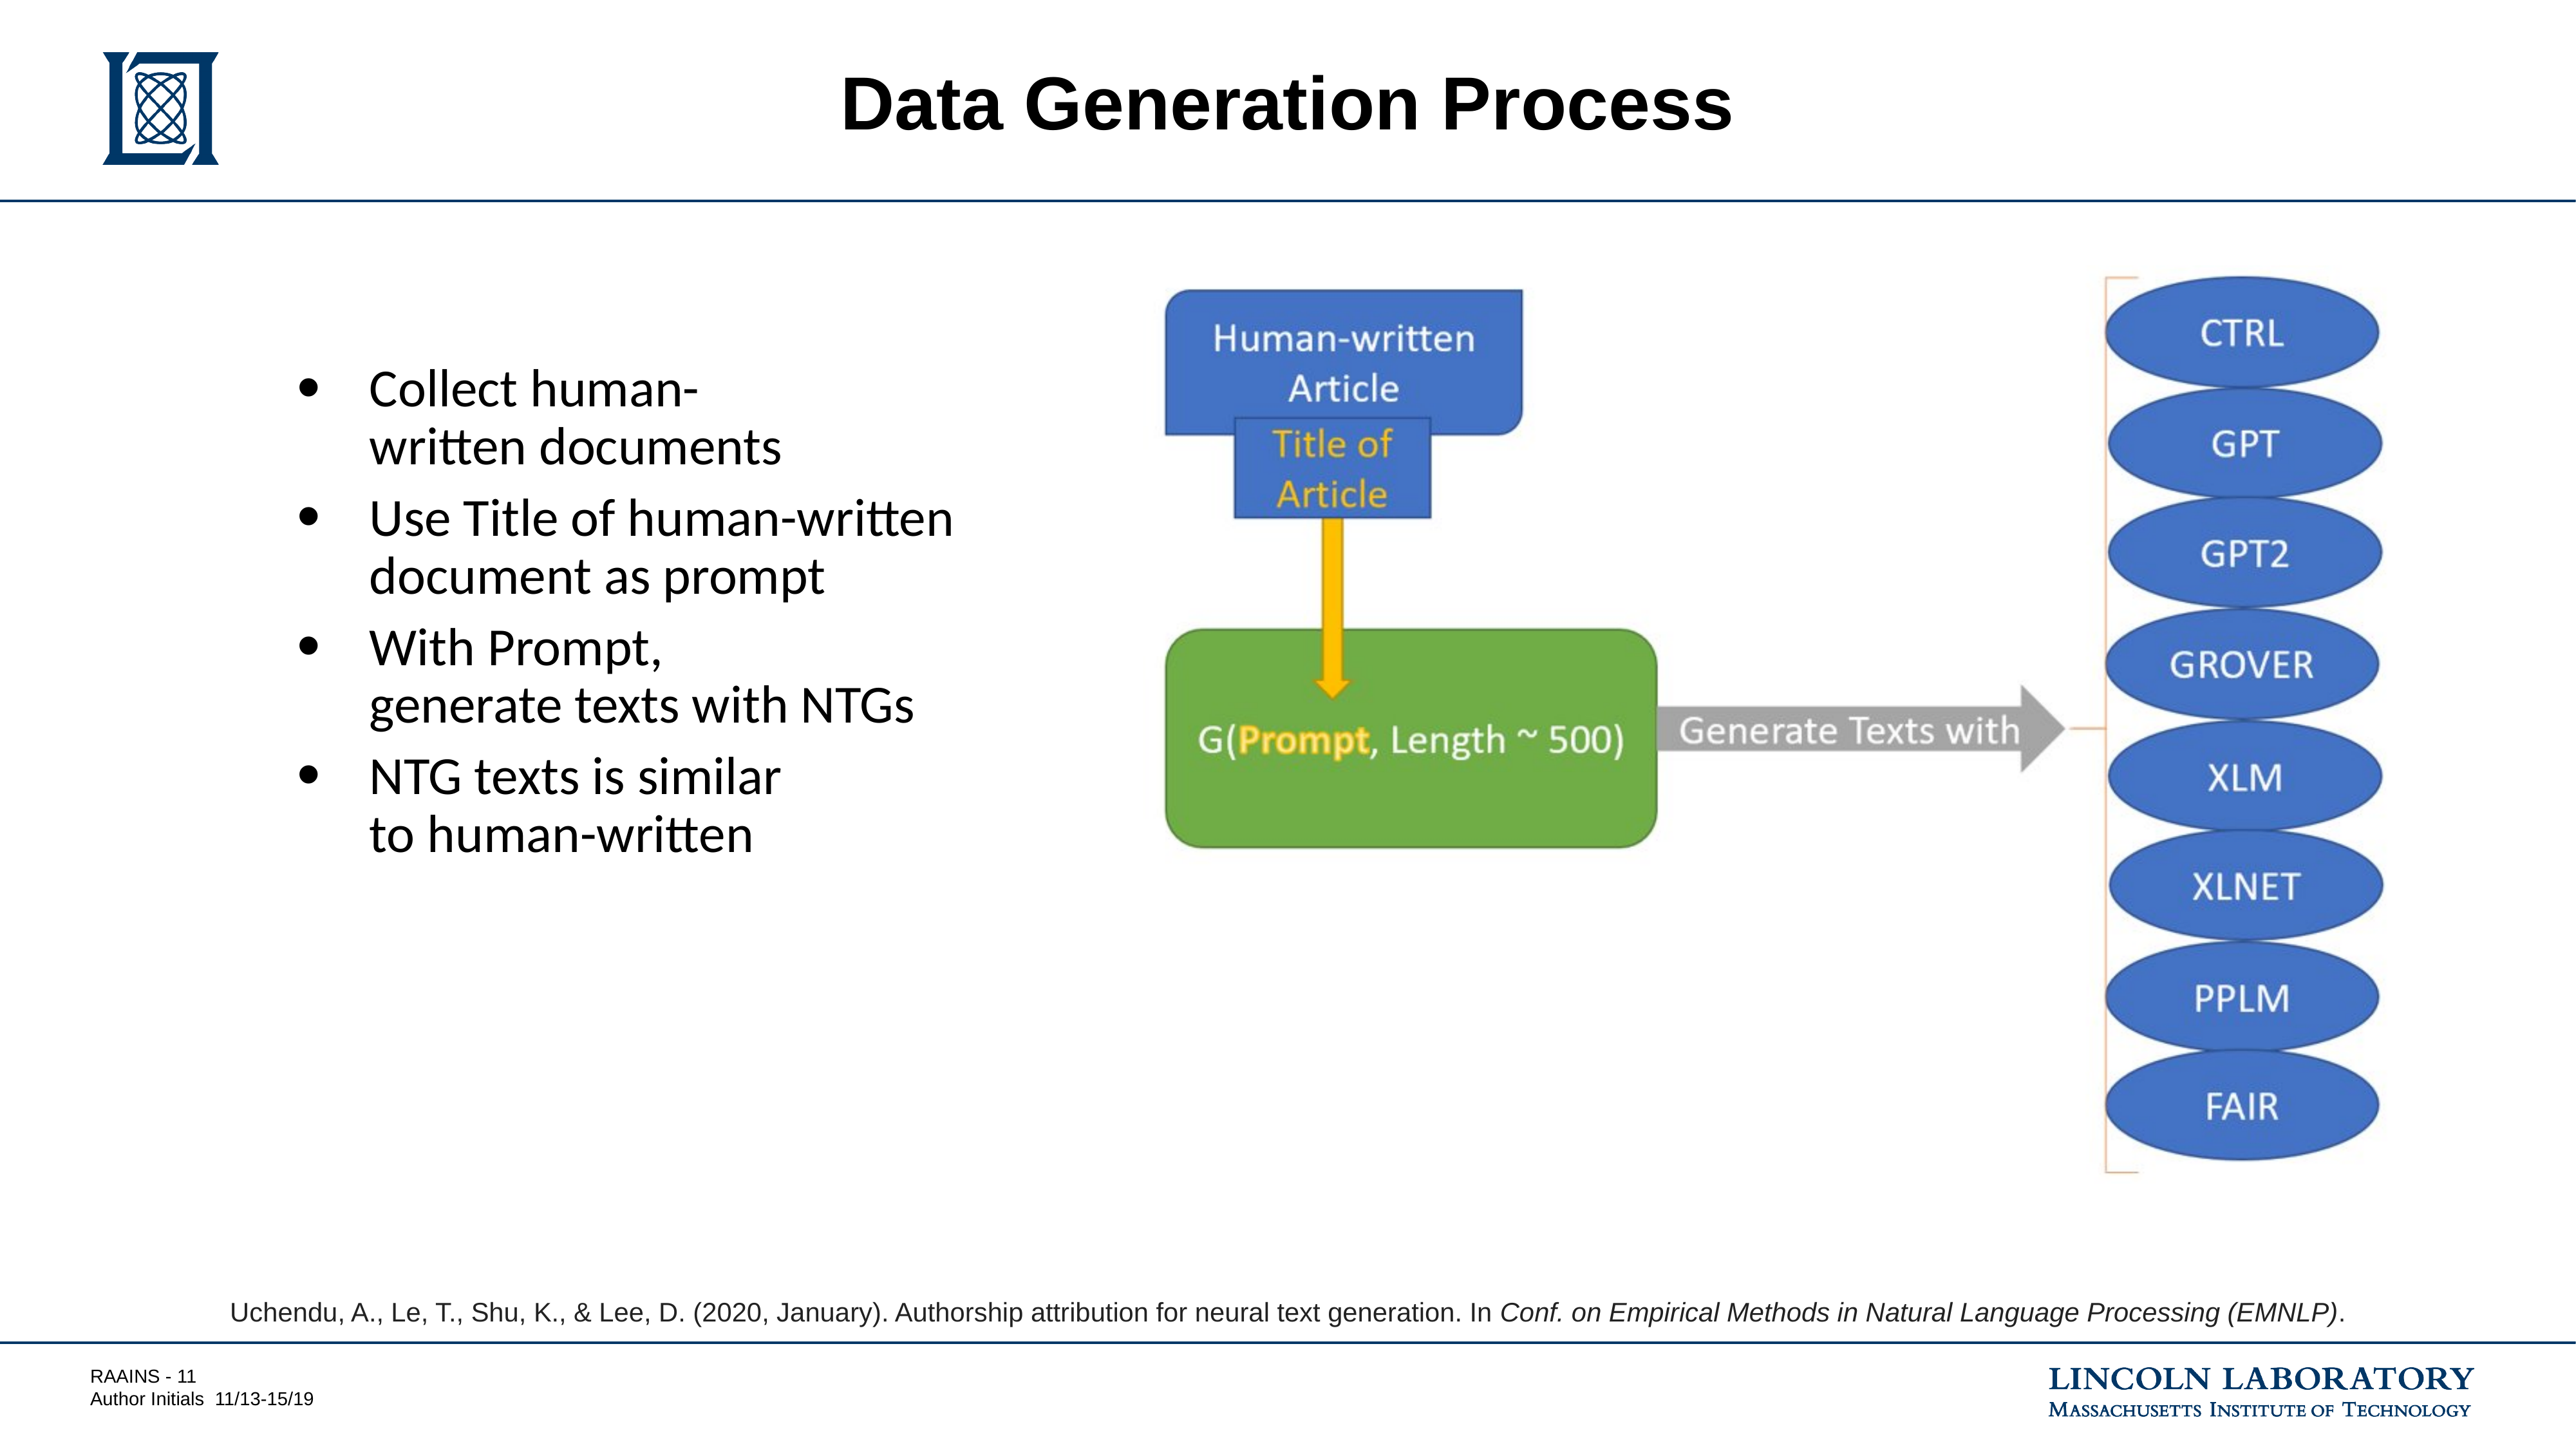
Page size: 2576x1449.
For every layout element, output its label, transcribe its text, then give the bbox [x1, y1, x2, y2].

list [1143, 265, 2414, 1184]
text_box Uchendu, A., Le, T., Shu, K., & Lee, D. (2020, January). Authorship attribution for neural text generation. In Conf. on Empirical Methods in Natural Language Processing (EMNLP). [110, 1290, 2465, 1332]
picture [2046, 1367, 2474, 1417]
list Collect human-written documents​ Use Title of human-written document as prompt​ With Prompt, generate texts with NTGs​ NTG texts is similar to human-written​ [277, 351, 993, 1164]
title Data Generation Process [265, 21, 2311, 194]
picture [102, 52, 219, 165]
